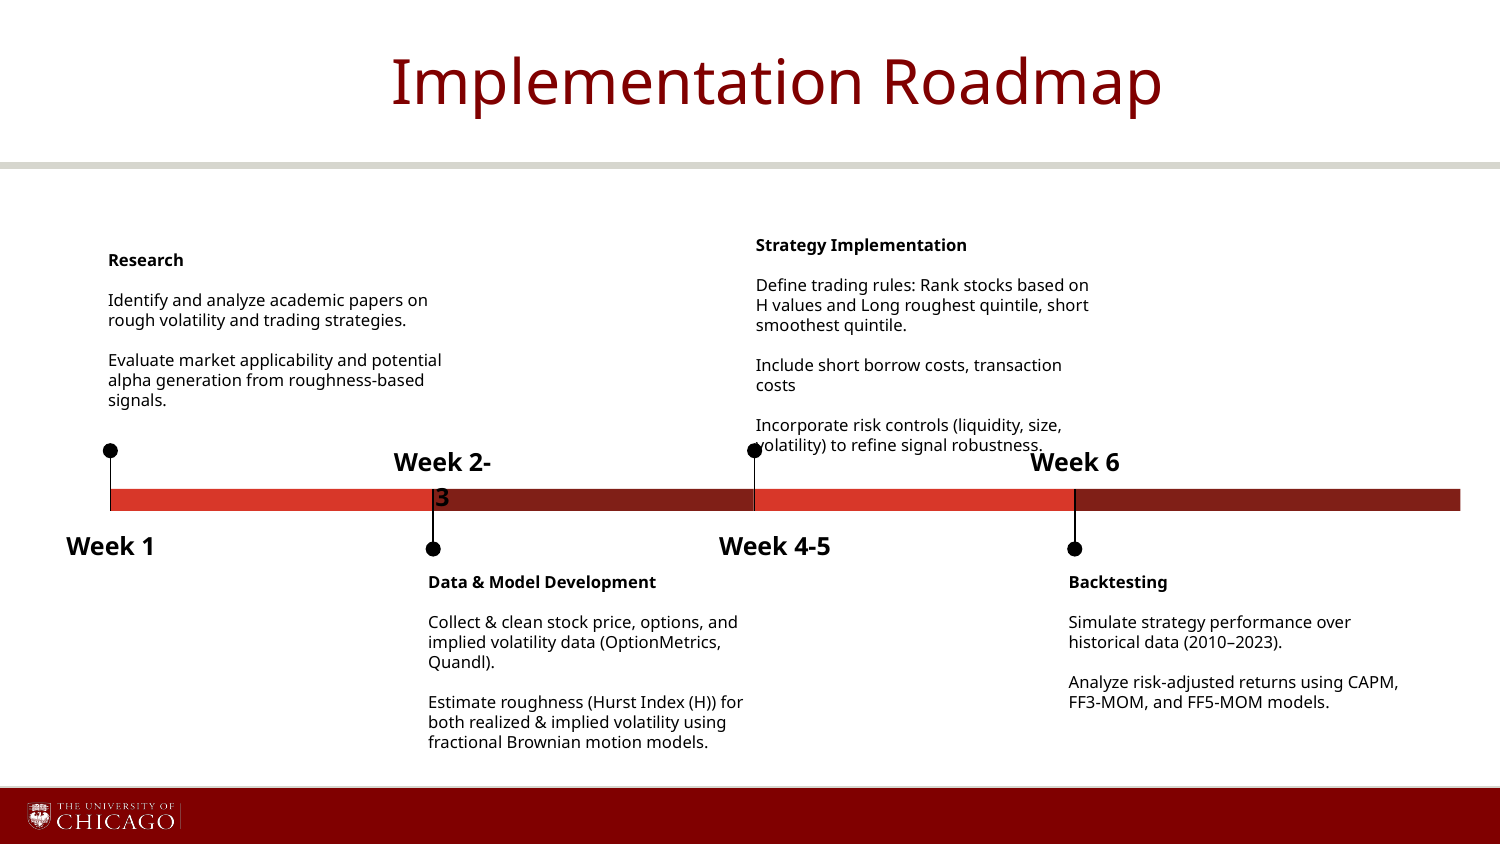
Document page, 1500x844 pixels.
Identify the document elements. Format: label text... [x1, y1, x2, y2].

picture [11, 788, 184, 844]
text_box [1013, 426, 1461, 713]
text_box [372, 426, 784, 713]
title Implementation Roadmap [28, 0, 1500, 169]
text_box [201, 207, 741, 405]
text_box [39, 235, 464, 573]
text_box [700, 219, 1111, 573]
